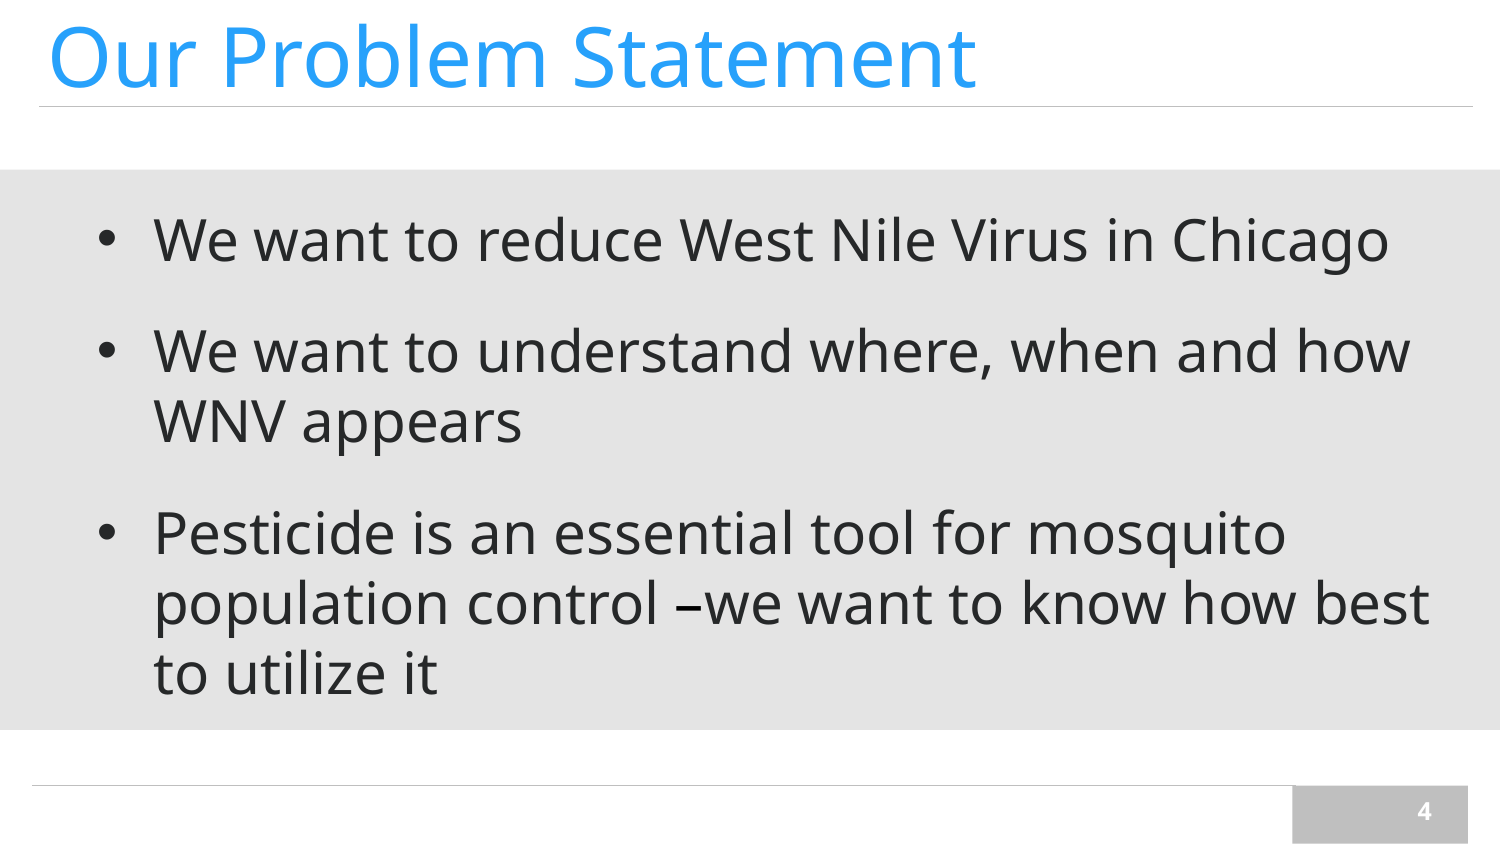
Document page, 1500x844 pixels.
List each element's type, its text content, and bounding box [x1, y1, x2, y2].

title Our Problem Statement [32, 0, 1468, 123]
list We want to reduce West Nile Virus in Chicago We want to understand where, when and how WNV appears Pesticide is an essential tool for mosquito population control –we want to know how best to utilize it [84, 196, 1468, 782]
text_box [0, 169, 1500, 730]
slide_number ‹#› [1269, 789, 1446, 835]
